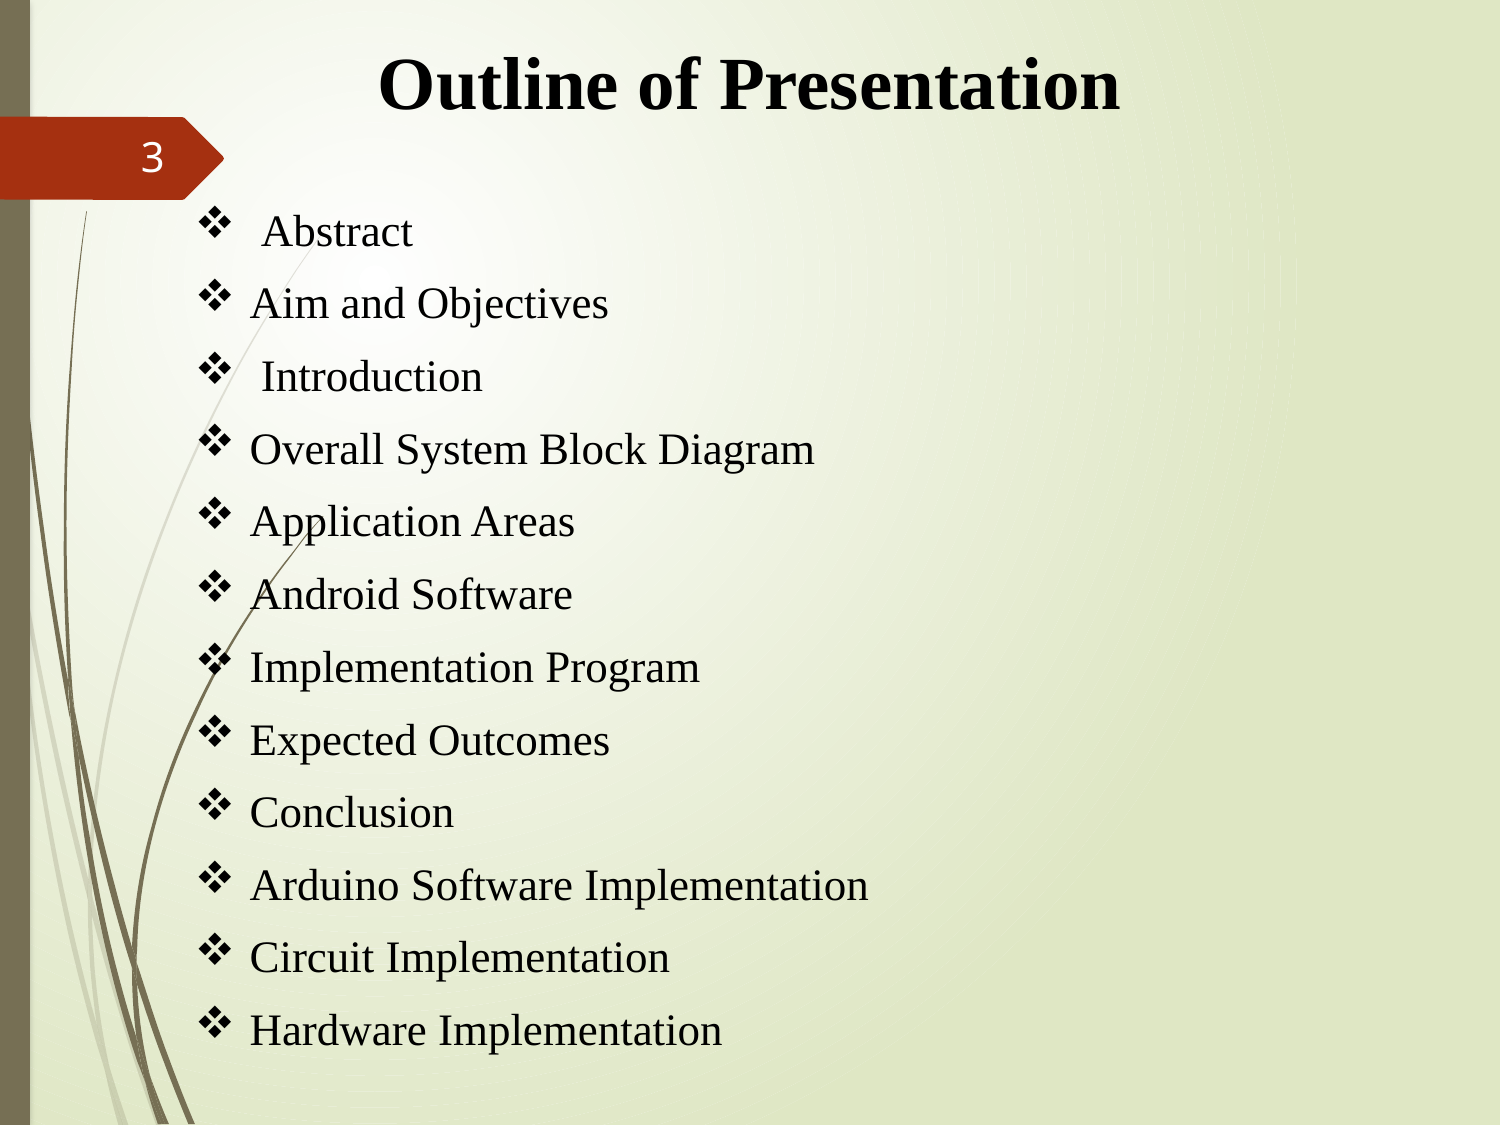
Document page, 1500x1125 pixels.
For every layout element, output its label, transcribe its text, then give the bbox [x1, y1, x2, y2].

title Outline of Presentation [0, 26, 1500, 159]
list Abstract Aim and Objectives Introduction Overall System Block Diagram Application Areas Android Software Implementation Program Expected Outcomes Conclusion Arduino Software Implementation Circuit Implementation Hardware Implementation [179, 193, 1309, 1069]
slide_number 3 [83, 129, 180, 190]
